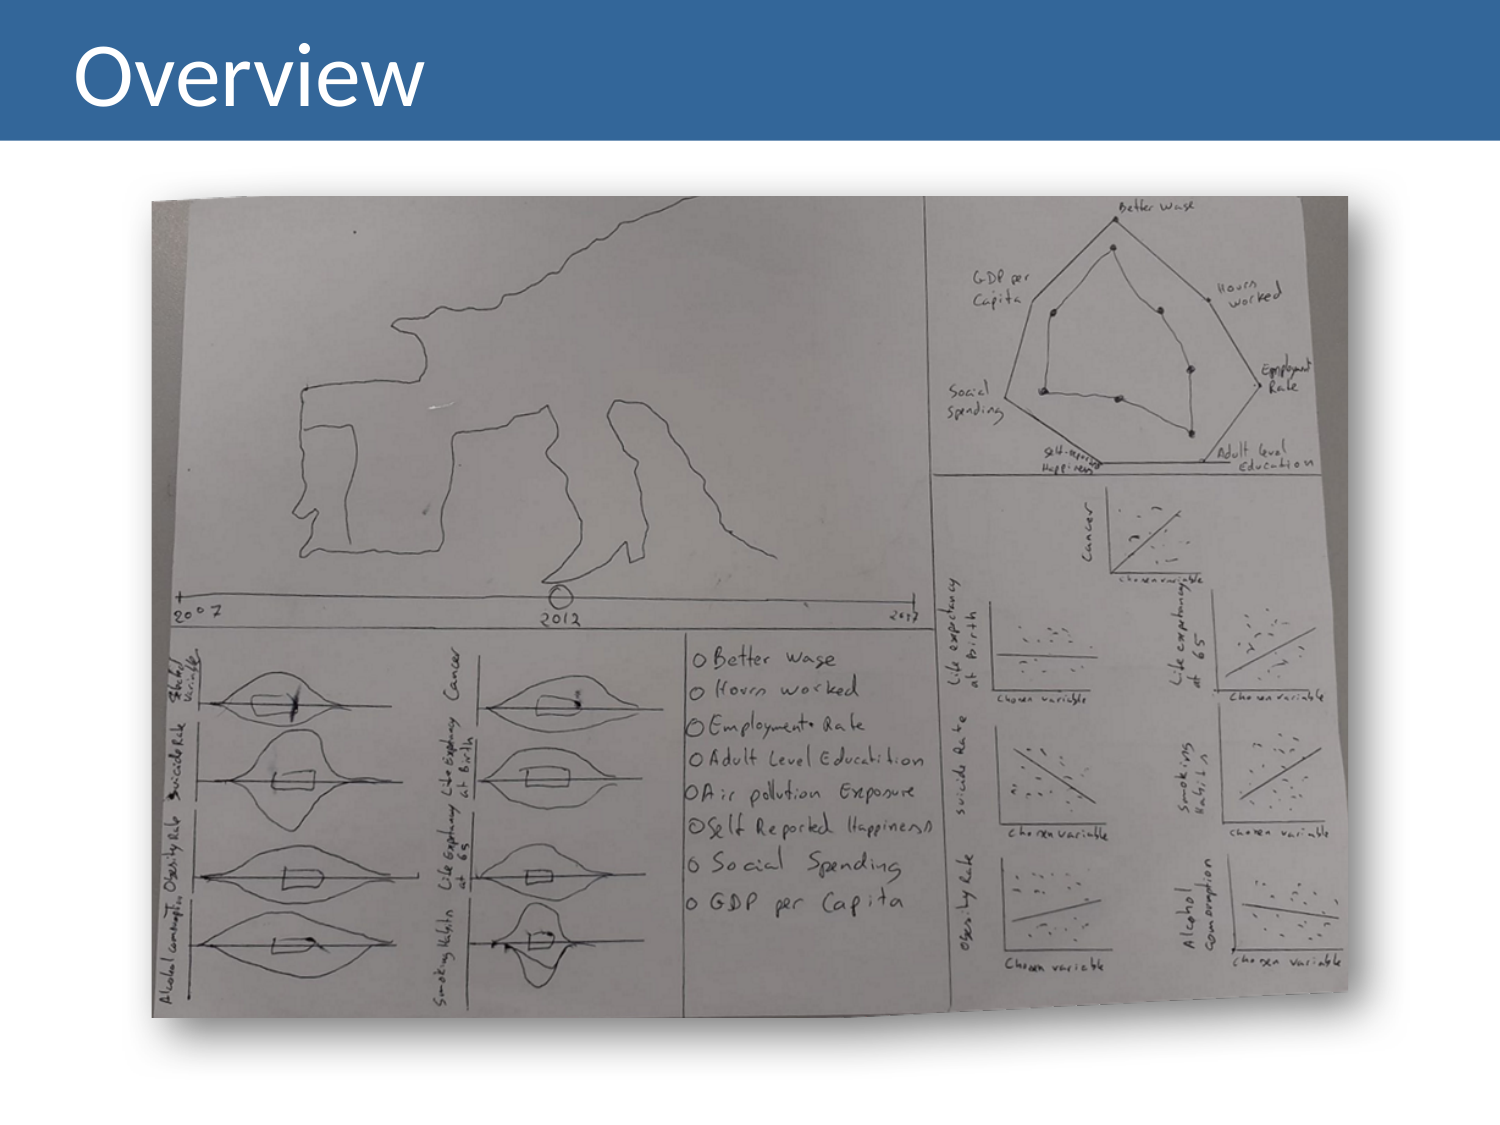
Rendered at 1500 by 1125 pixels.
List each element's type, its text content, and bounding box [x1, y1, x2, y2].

picture [151, 195, 1349, 1019]
title Overview [0, 0, 1500, 141]
